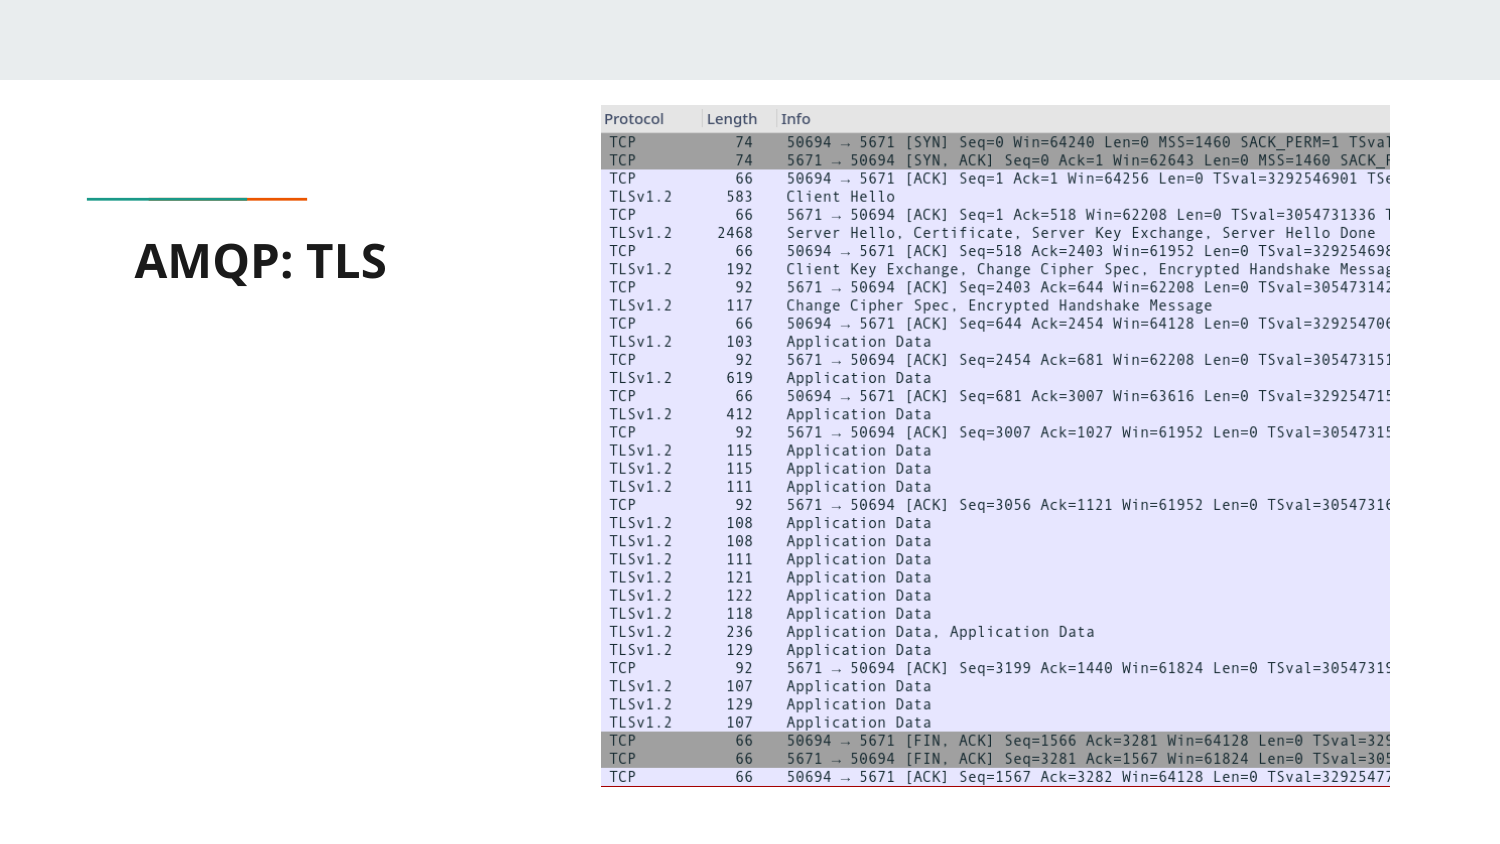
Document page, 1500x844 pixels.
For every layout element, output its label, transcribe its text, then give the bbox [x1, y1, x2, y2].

title AMQP: TLS [119, 216, 596, 305]
picture [601, 105, 1391, 788]
